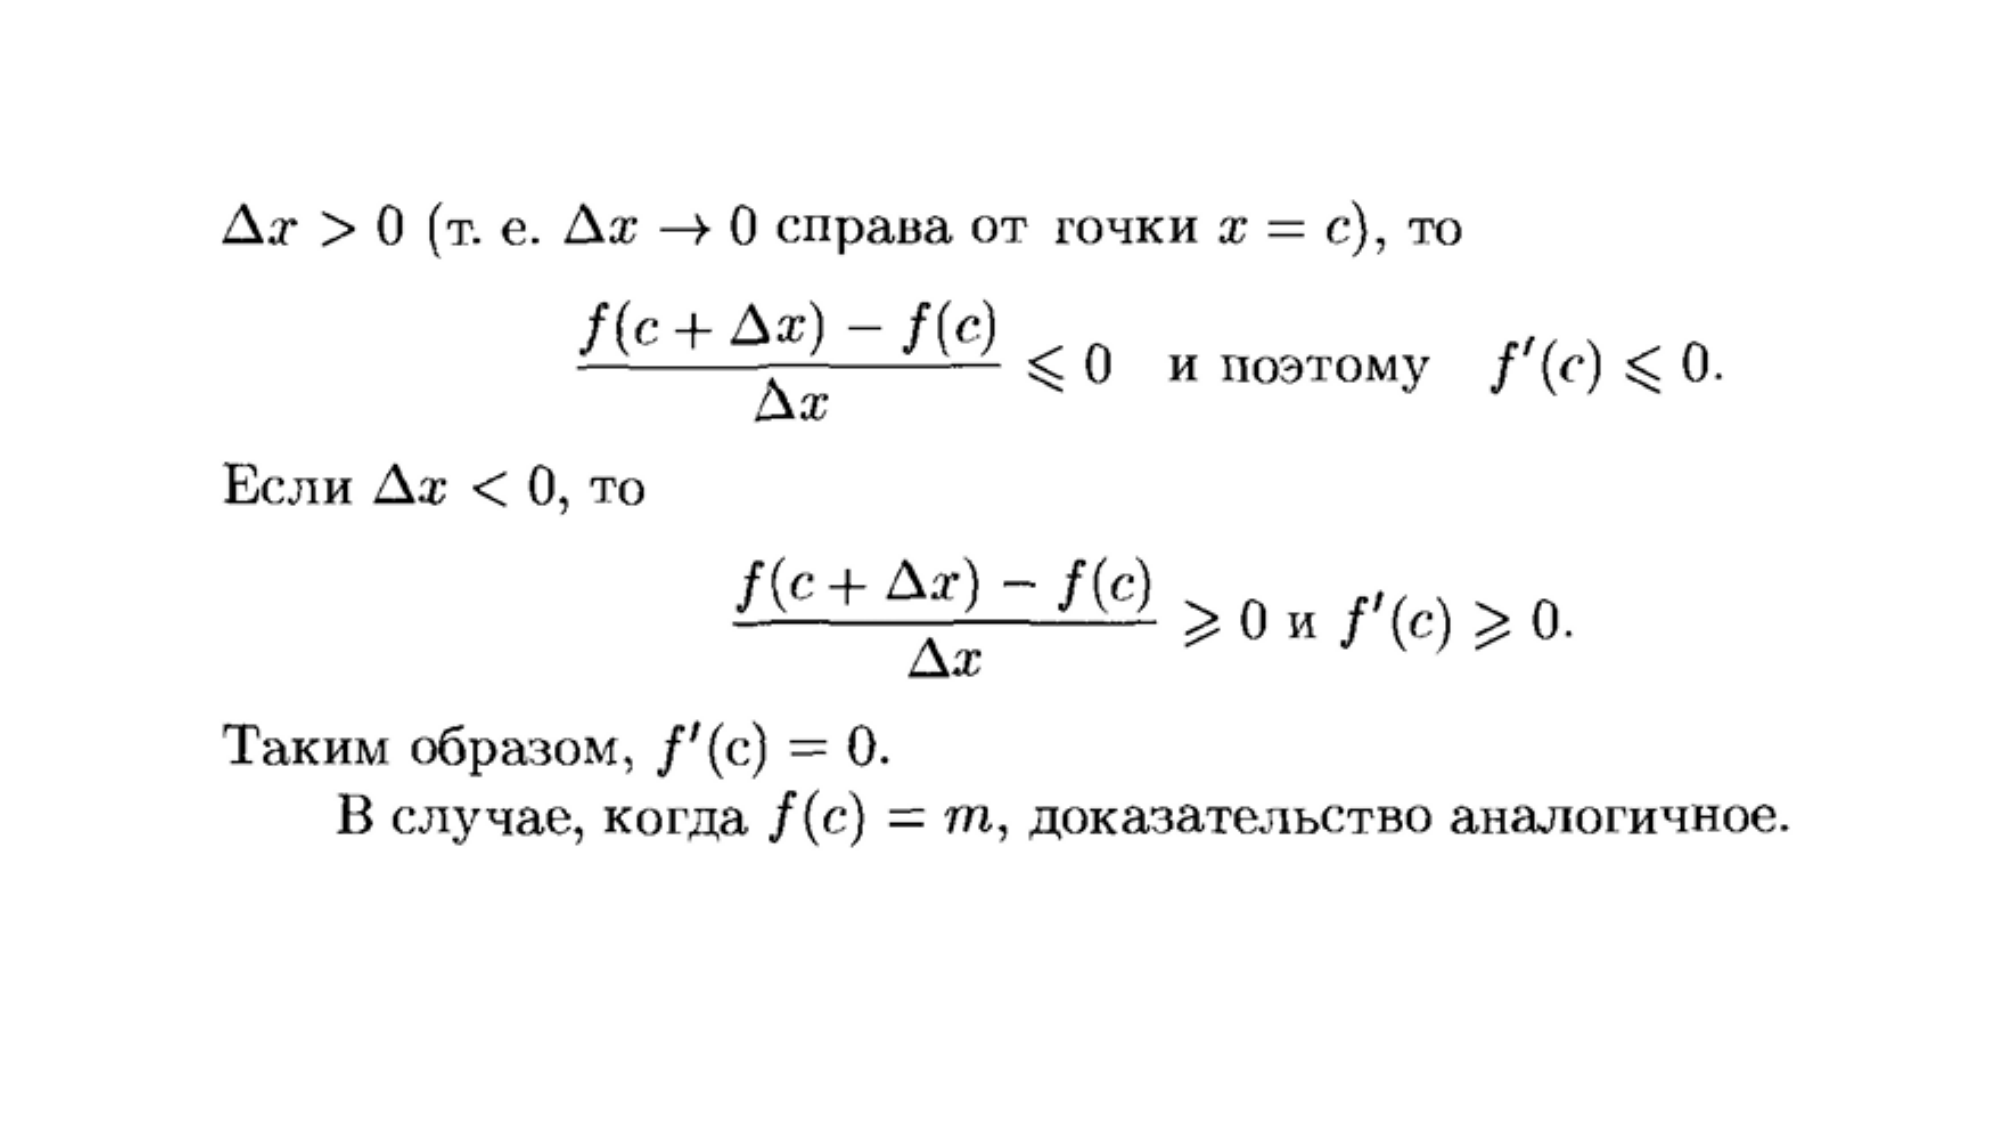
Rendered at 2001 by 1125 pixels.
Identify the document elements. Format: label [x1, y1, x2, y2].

picture [182, 198, 1829, 855]
